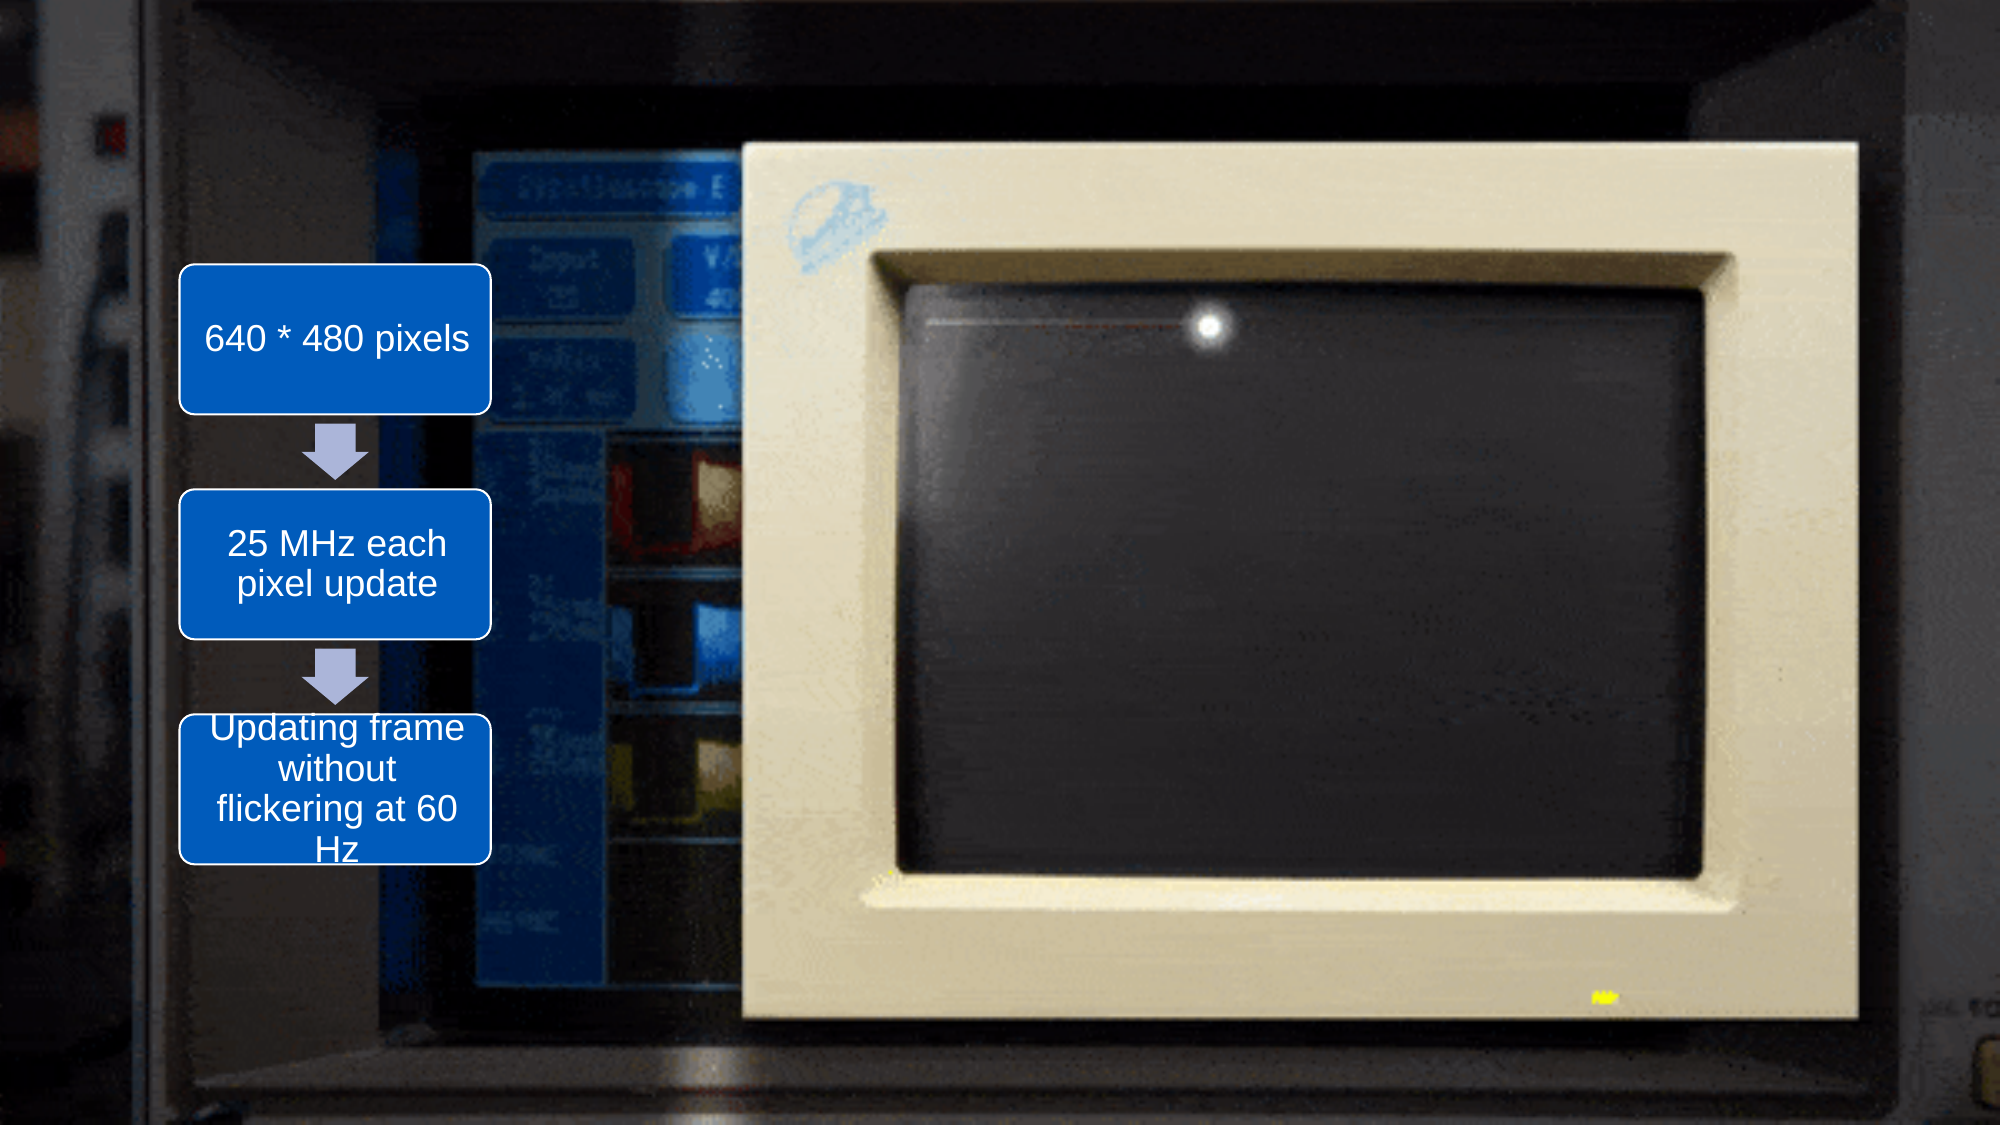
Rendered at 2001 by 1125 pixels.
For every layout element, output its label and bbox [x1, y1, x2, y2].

text_box [0, 264, 711, 865]
picture [0, 0, 2001, 1125]
